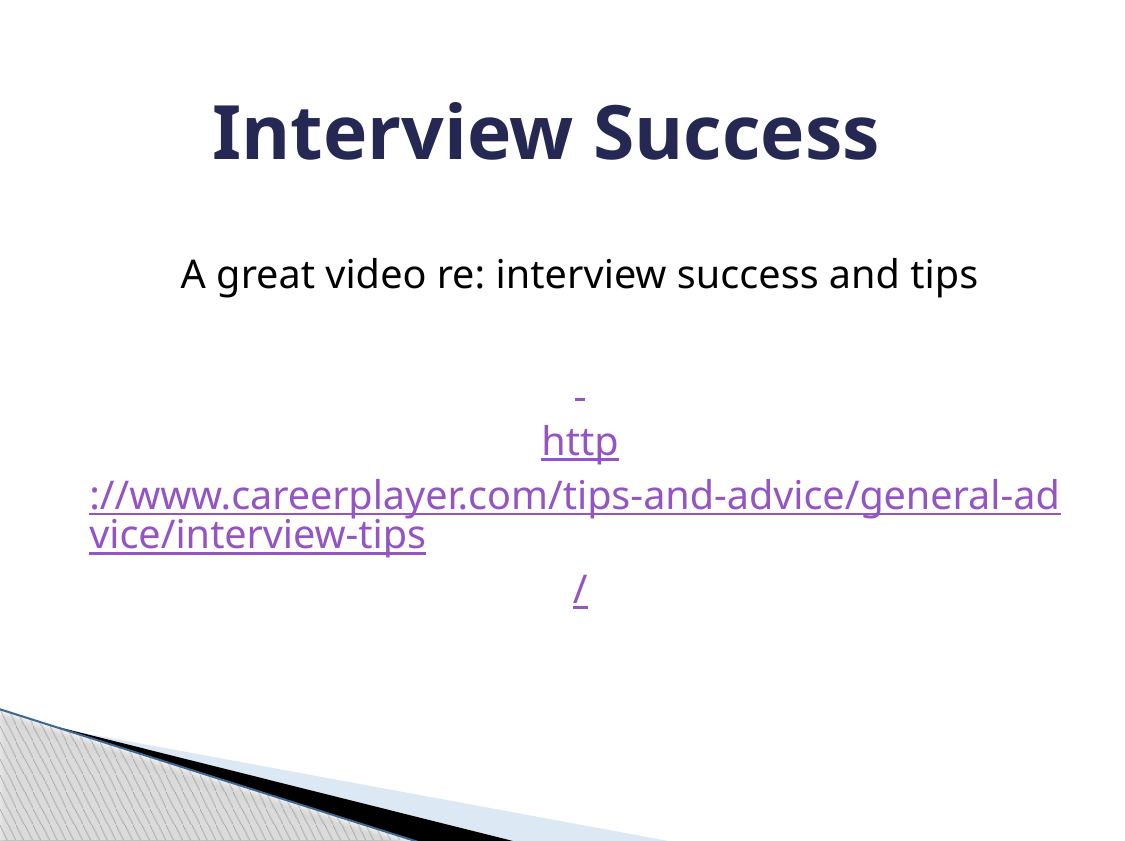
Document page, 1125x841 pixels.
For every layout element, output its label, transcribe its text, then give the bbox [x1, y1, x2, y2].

title Interview Success [42, 65, 1050, 195]
list A great video re: interview success and tips http://www.careerplayer.com/tips-and-advice/general-advice/interview-tips/ [78, 242, 1083, 586]
